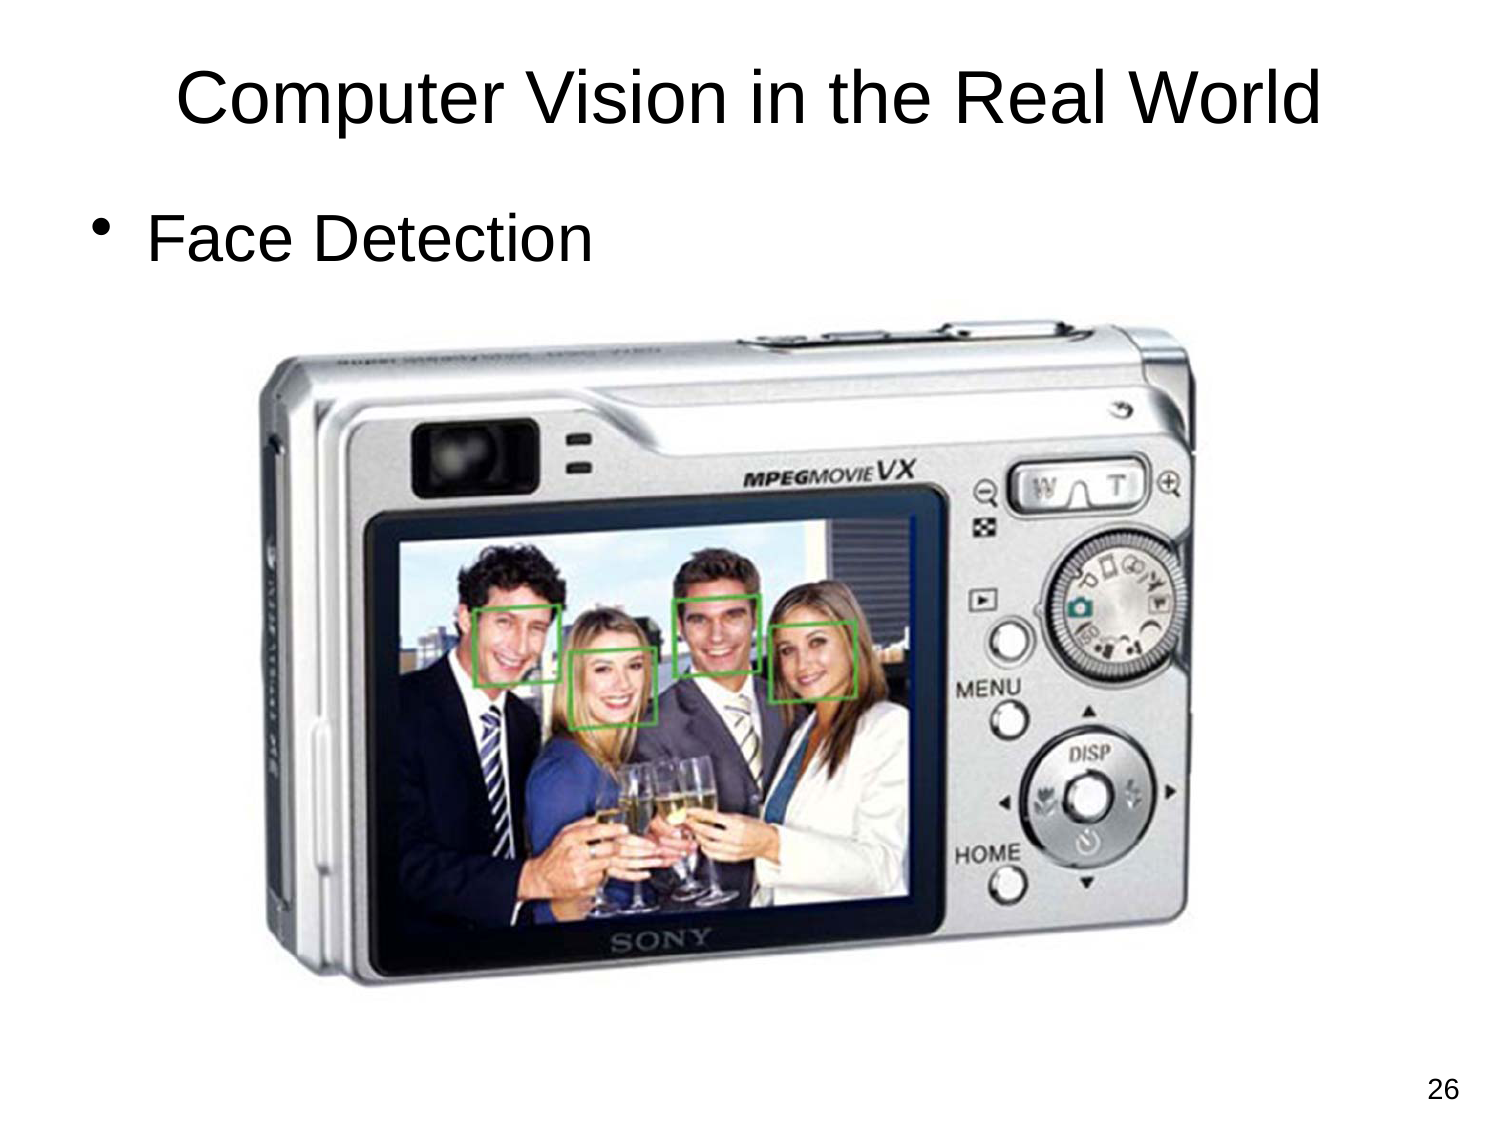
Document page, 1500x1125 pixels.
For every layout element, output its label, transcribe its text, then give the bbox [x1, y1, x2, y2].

picture [212, 299, 1276, 1020]
list Face Detection [74, 187, 1426, 931]
title Computer Vision in the Real World [74, 0, 1426, 187]
slide_number 26 [1124, 1062, 1476, 1125]
